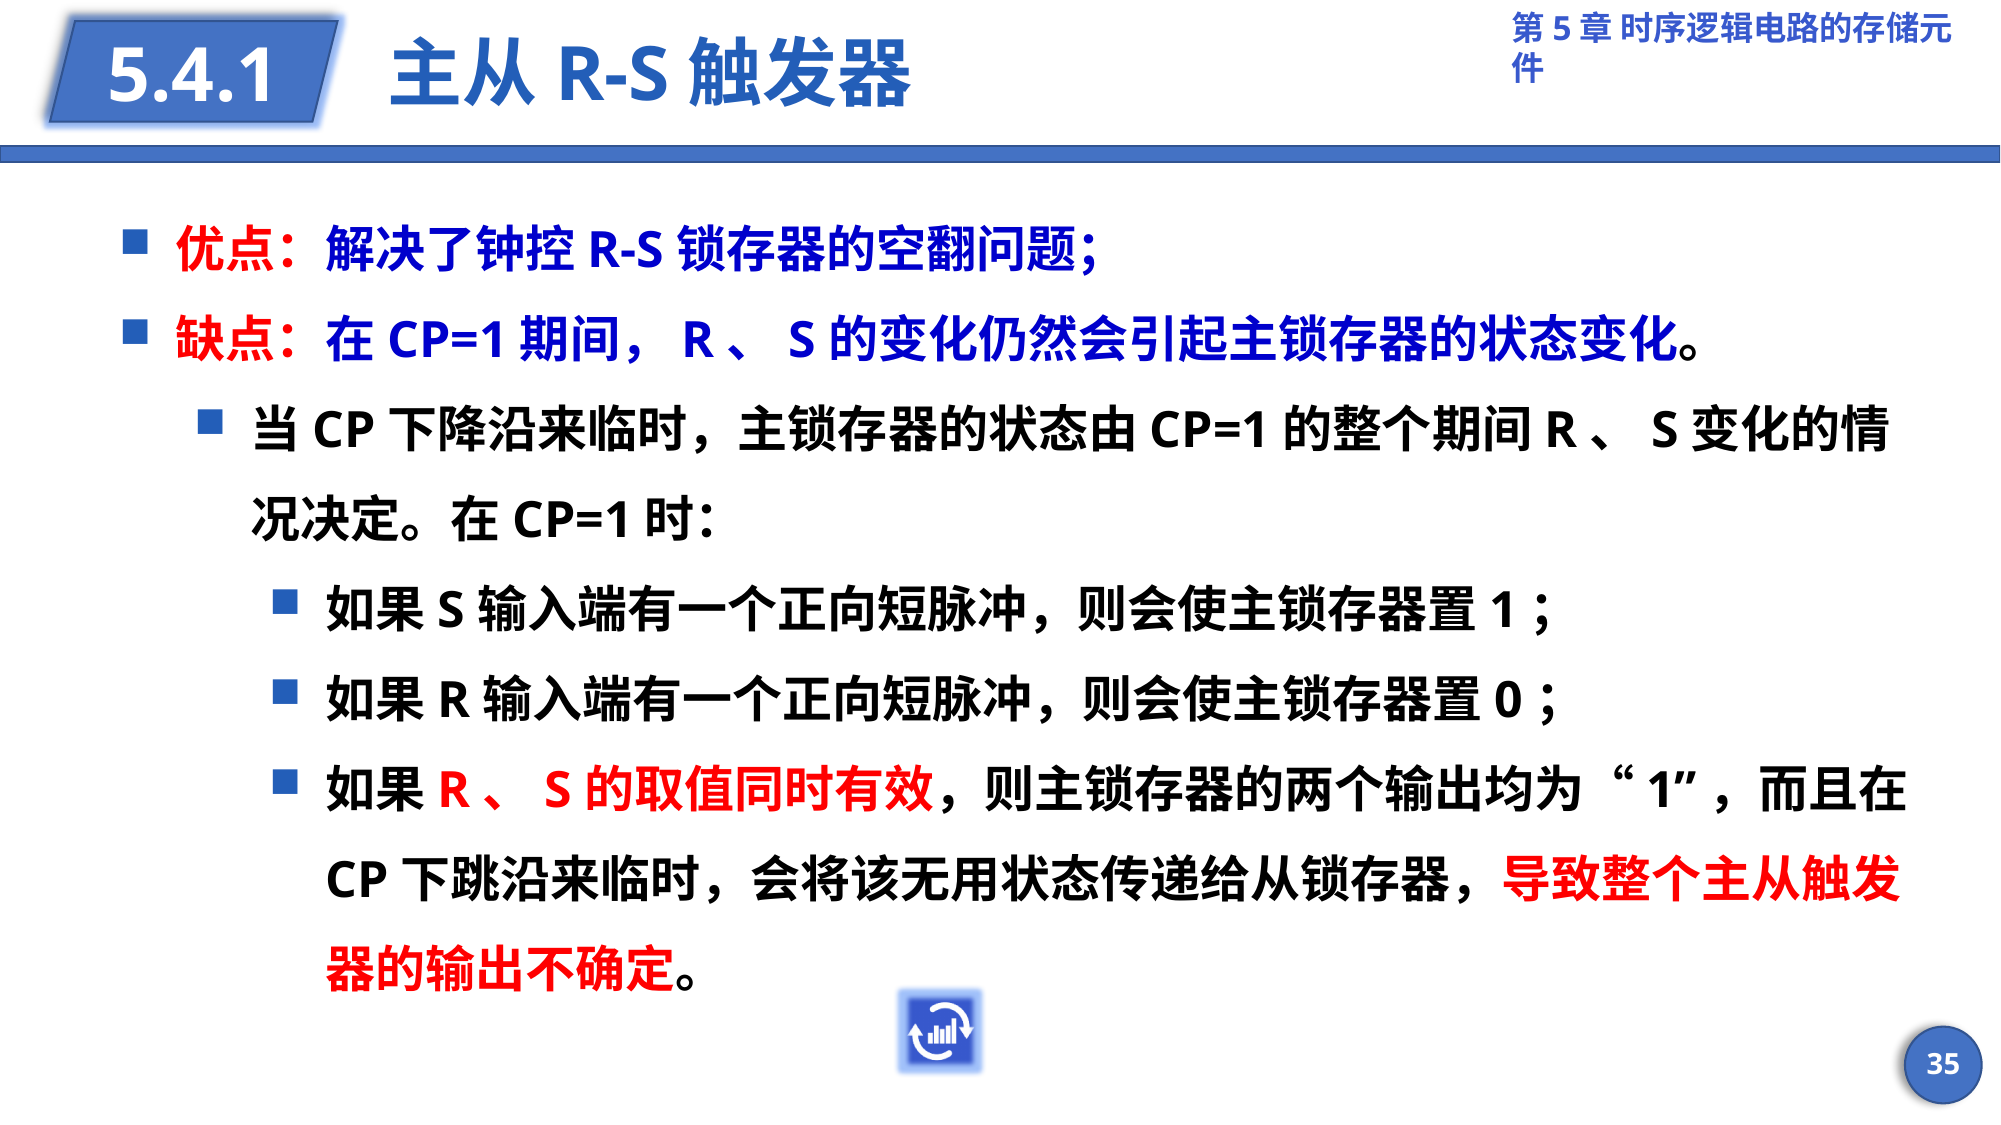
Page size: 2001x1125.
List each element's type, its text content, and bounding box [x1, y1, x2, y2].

title 主从R-S触发器 [372, 16, 1324, 137]
picture [903, 993, 978, 1069]
text_box 5.4.1 [48, 20, 339, 123]
slide_number 35 [1896, 1035, 1990, 1095]
text_box 优点：解决了钟控R-S锁存器的空翻问题； 缺点：在CP=1期间，R、S的变化仍然会引起主锁存器的状态变化。 当CP下降沿来临时，主锁存器的状态由CP=1的整个期间R、S变化的情况决定。在CP=1时： 如果S输入端有一个正向短脉冲，则会使主锁存器置1； 如果R输入端有一个正向短脉冲，则会使主锁存器置0； 如果R、S的取值同时有效，则主锁存器的两个输出均为“1”，而且在CP下跳沿来临时，会将该无用状态传递给从锁存器，导致整个主从触发器的输出不确定。 [104, 179, 1932, 1005]
